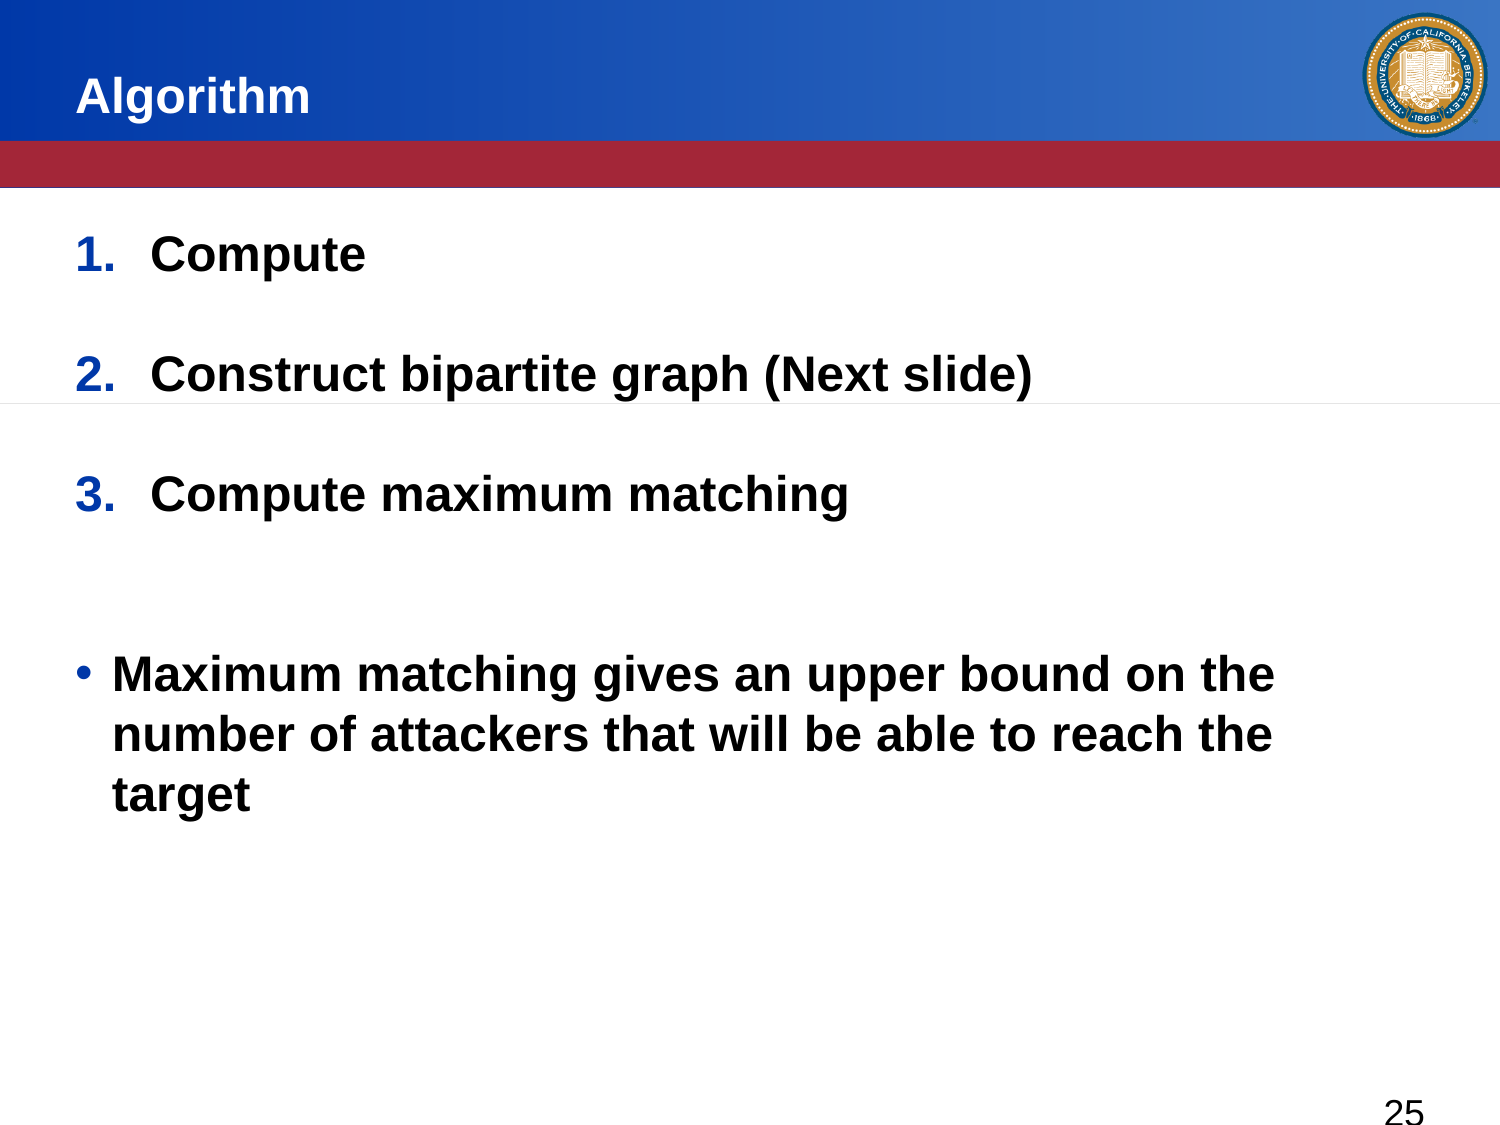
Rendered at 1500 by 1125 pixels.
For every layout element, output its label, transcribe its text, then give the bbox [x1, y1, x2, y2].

slide_number 25 [1325, 1087, 1500, 1125]
picture [1362, 12, 1488, 138]
title Algorithm [0, 31, 1345, 125]
